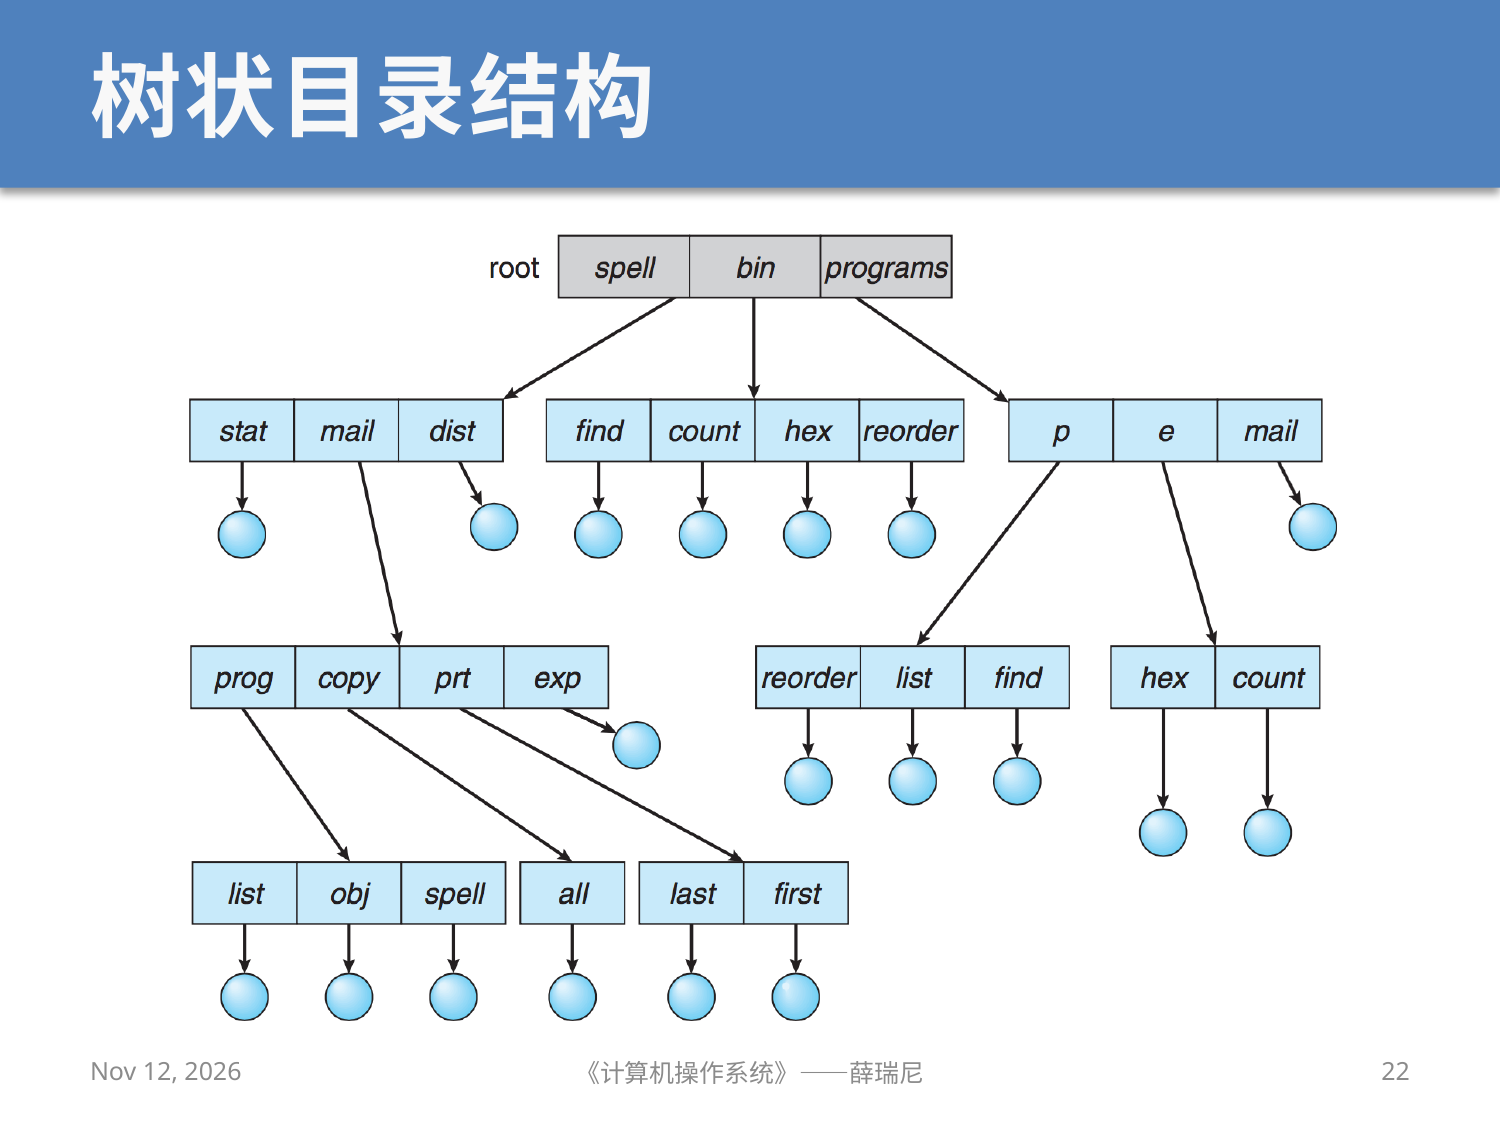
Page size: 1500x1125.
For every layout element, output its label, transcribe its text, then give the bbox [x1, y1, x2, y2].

footer 《计算机操作系统》——薛瑞尼 [512, 1042, 988, 1103]
slide_number 22 [1074, 1042, 1425, 1103]
picture [173, 220, 1340, 1032]
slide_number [75, 1042, 425, 1103]
title 树状目录结构 [75, 0, 1425, 188]
